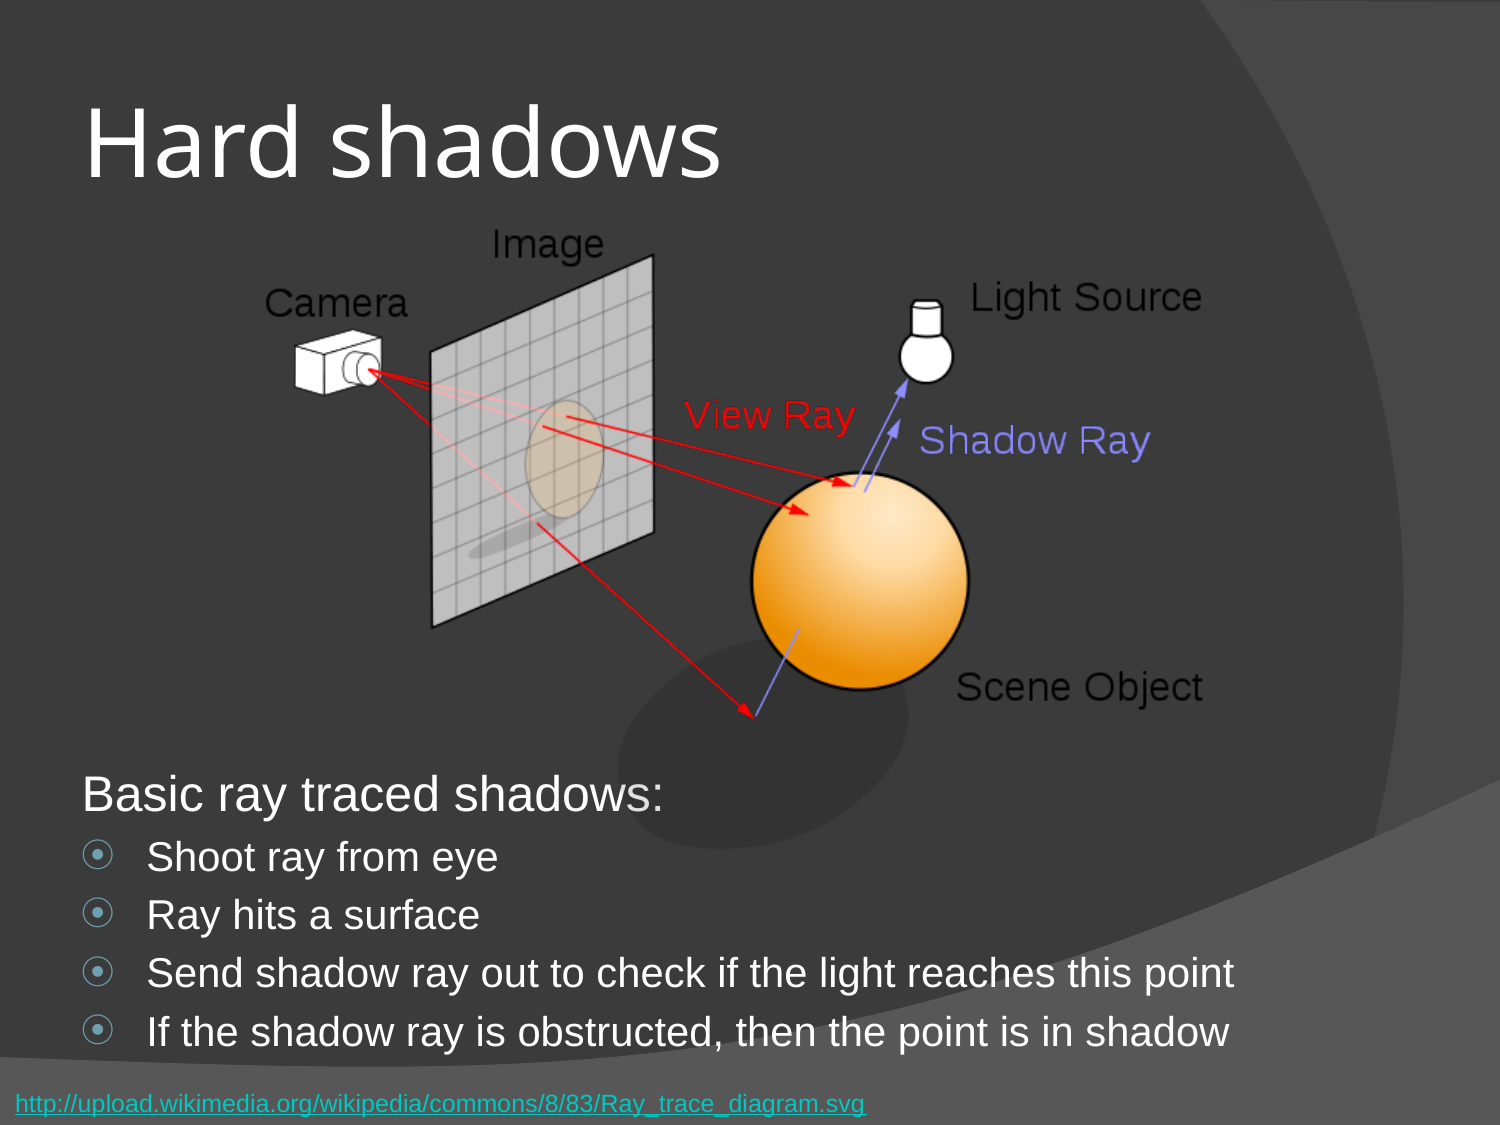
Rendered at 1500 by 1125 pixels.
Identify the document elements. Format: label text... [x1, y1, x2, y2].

text_box http://upload.wikimedia.org/wikipedia/commons/8/83/Ray_trace_diagram.svg [0, 1079, 950, 1125]
title Hard shadows [75, 45, 1300, 233]
picture [262, 224, 1207, 854]
list Basic ray traced shadows: Shoot ray from eye Ray hits a surface Send shadow ray out to check if the light reaches this point If the shadow ray is obstructed, then the point is in shadow [62, 753, 1500, 1125]
